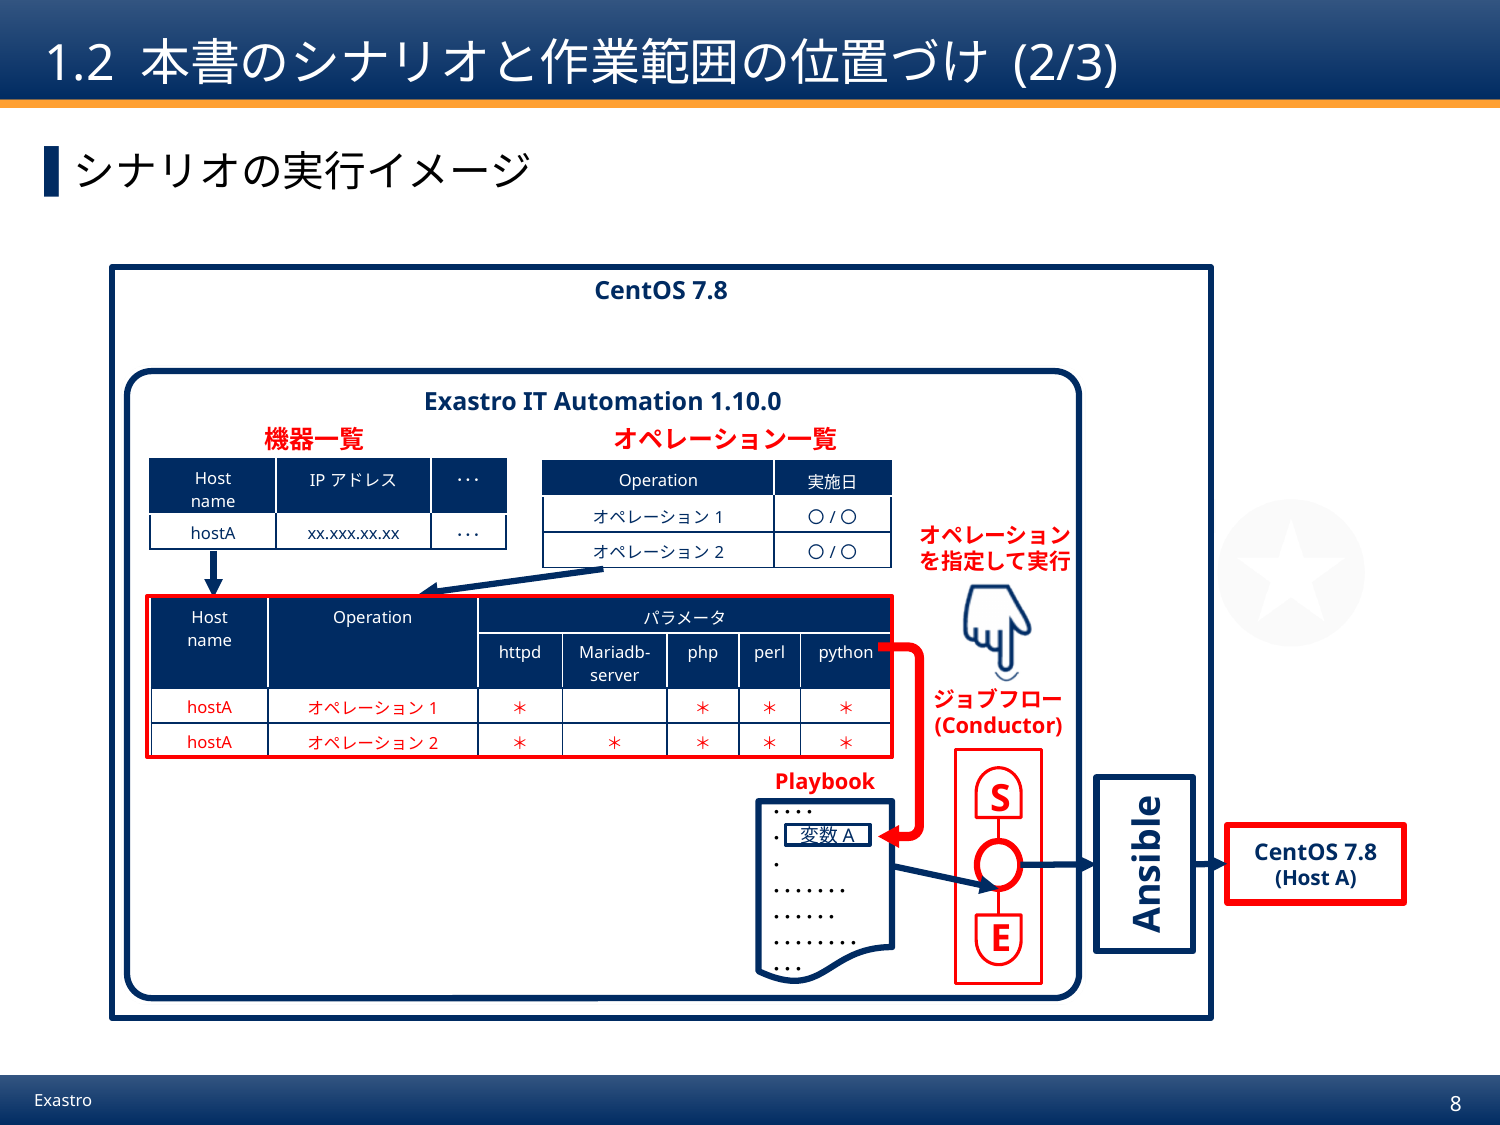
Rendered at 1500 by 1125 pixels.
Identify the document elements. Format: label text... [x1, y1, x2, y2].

table_cell ･･･ [432, 515, 505, 548]
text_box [909, 513, 1082, 682]
text_box [897, 825, 907, 848]
table_cell オペレーション2 [544, 533, 773, 567]
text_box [418, 568, 604, 595]
text_box 機器一覧 [249, 416, 380, 461]
table_cell hostA [151, 515, 275, 548]
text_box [912, 682, 1086, 984]
table_cell 〇/〇 [775, 533, 890, 567]
text_box パラメータシートにデータを登録 [912, 867, 977, 873]
list シナリオの実行イメージ [29, 137, 1471, 1059]
text_box CentOS 7.8 [112, 267, 1211, 1018]
text_box CentOS 7.8 (Host A) [1227, 825, 1405, 903]
table_header 実施日 [775, 462, 890, 495]
text_box [878, 642, 904, 652]
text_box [756, 759, 893, 993]
table_cell xx.xxx.xx.xx [277, 515, 430, 548]
table_header ･･･ [432, 460, 505, 513]
table_cell 〇/〇 [775, 497, 890, 531]
text_box [1216, 866, 1226, 871]
text_box [145, 594, 894, 759]
text_box Ansible [1096, 777, 1194, 952]
table_header Operation [544, 462, 773, 495]
text_box Exastro IT Automation 1.10.0 [127, 371, 1080, 999]
title 1.2 本書のシナリオと作業範囲の位置づけ (2/3) [29, 18, 1471, 96]
table_cell オペレーション1 [544, 497, 773, 531]
picture [0, 0, 1500, 1125]
table_header IPアドレス [277, 460, 430, 513]
table_header Host name [151, 460, 275, 513]
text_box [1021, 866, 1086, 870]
text_box オペレーション一覧 [598, 416, 853, 461]
